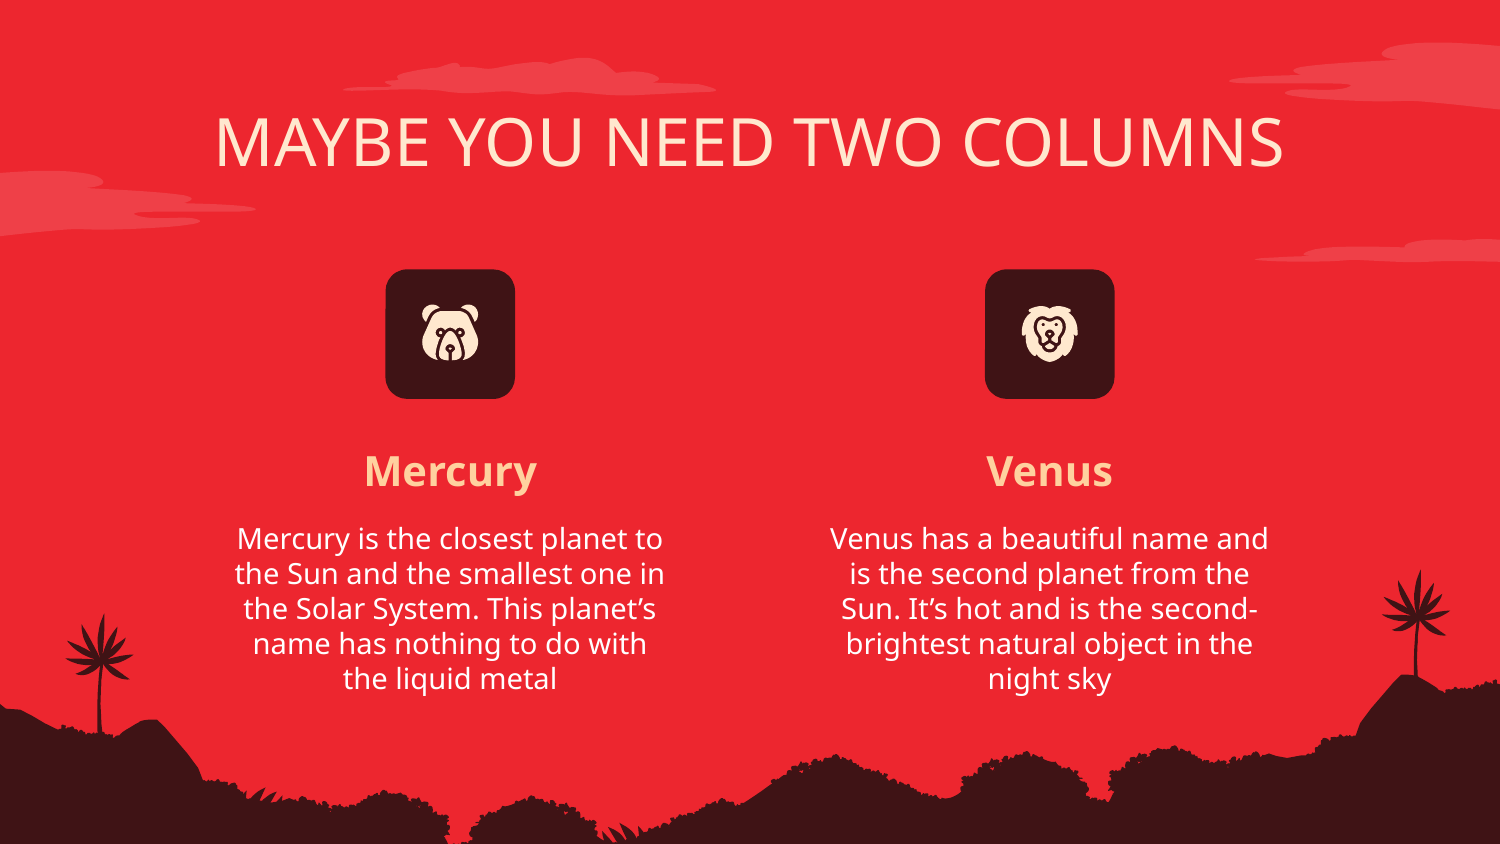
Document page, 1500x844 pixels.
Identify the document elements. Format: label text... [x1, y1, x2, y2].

subtitle Venus has a beautiful name and is the second planet from the Sun. It’s hot and is the second-brightest natural object in the night sky [811, 521, 1289, 708]
subtitle Venus [811, 419, 1289, 521]
subtitle Mercury [211, 419, 689, 521]
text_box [1021, 305, 1078, 363]
text_box [984, 269, 1115, 399]
text_box [385, 269, 516, 399]
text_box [421, 304, 479, 361]
subtitle Mercury is the closest planet to the Sun and the smallest one in the Solar System. This planet’s name has nothing to do with the liquid metal [211, 521, 689, 708]
title MAYBE YOU NEED TWO COLUMNS [118, 72, 1382, 207]
